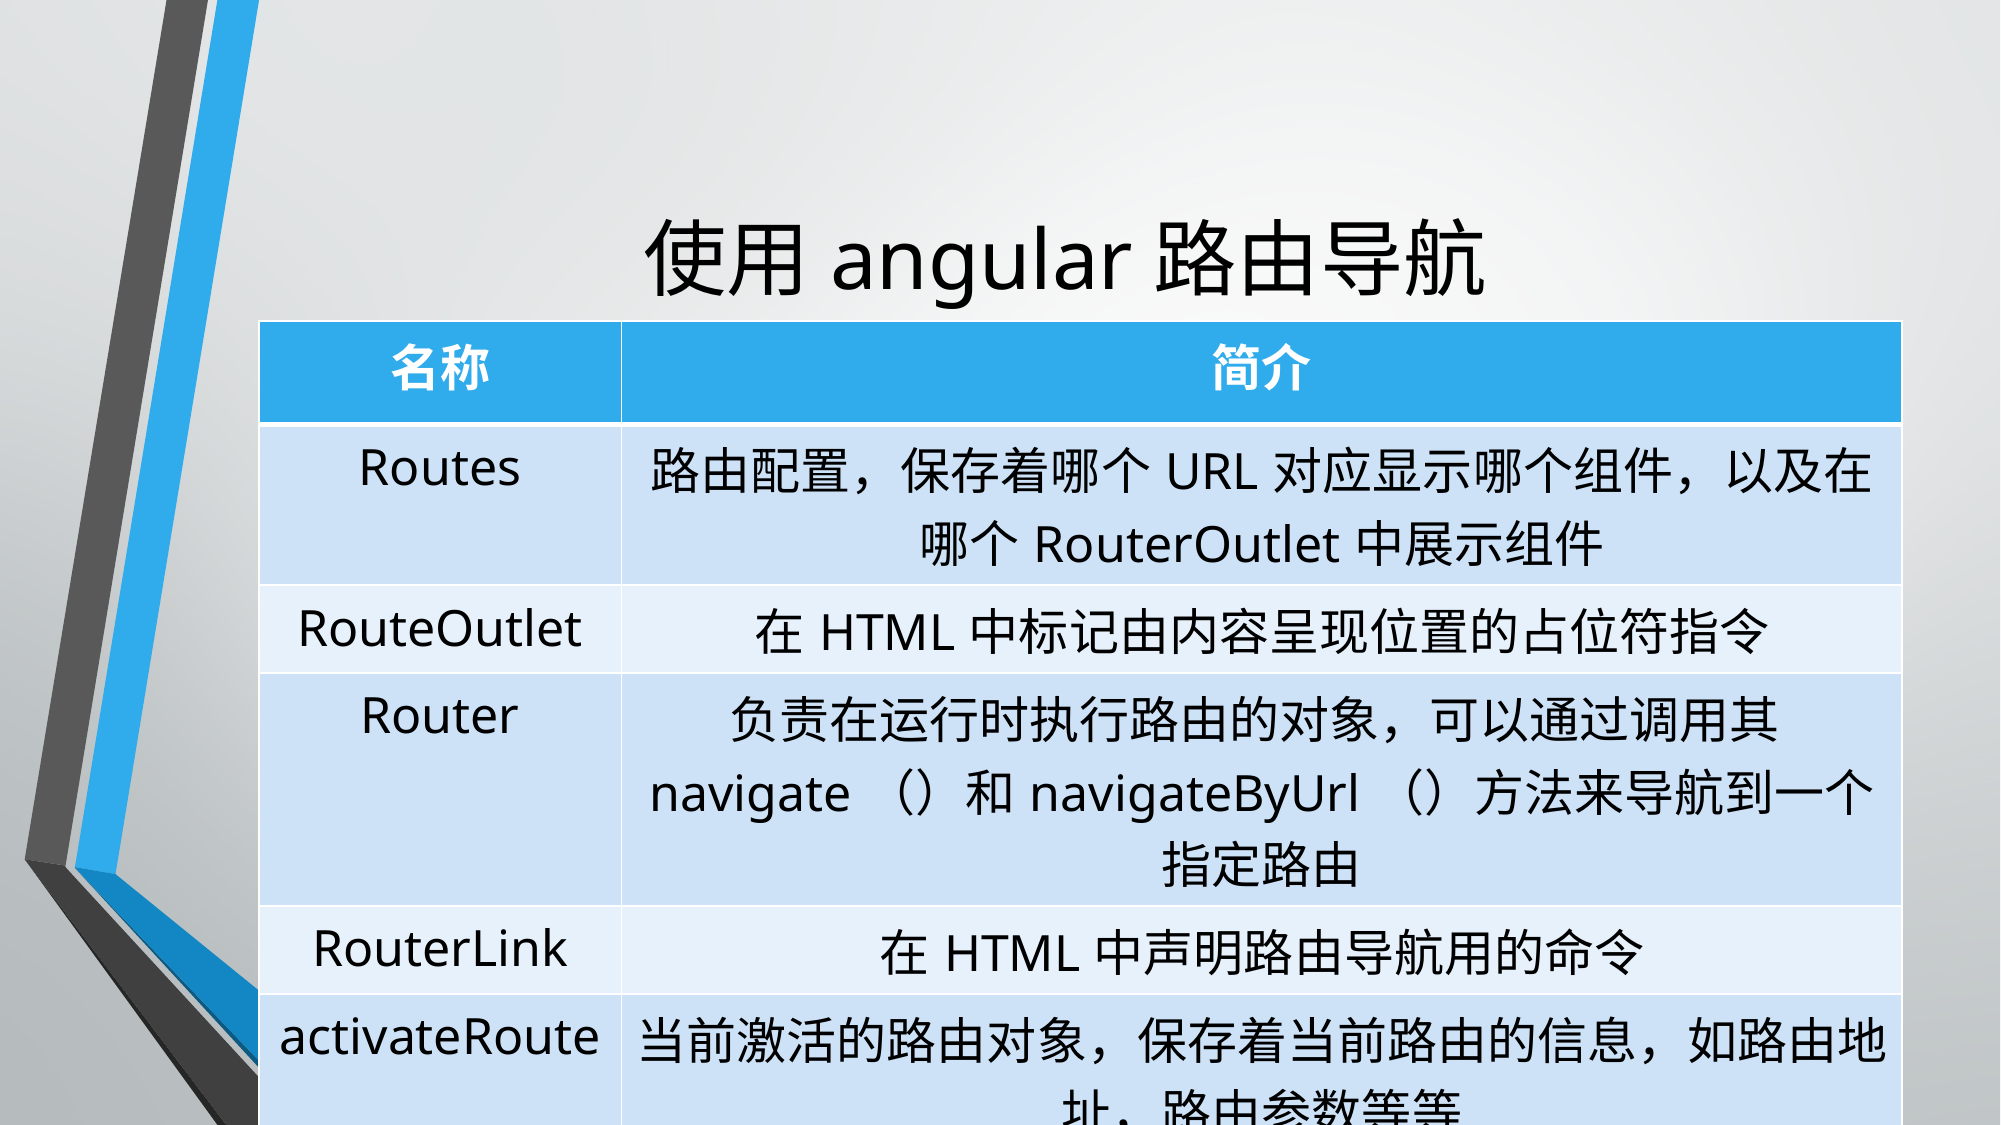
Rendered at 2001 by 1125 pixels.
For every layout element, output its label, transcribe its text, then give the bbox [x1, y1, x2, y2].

table_cell RouterLink [260, 907, 621, 993]
table_cell Router [260, 674, 621, 905]
table_cell 当前激活的路由对象，保存着当前路由的信息，如路由地址，路由参数等等 [622, 995, 1901, 1125]
table_cell 在HTML中声明路由导航用的命令 [622, 907, 1901, 993]
table_cell 路由配置，保存着哪个URL对应显示哪个组件，以及在哪个RouterOutlet中展示组件 [622, 427, 1901, 584]
table_cell 在HTML中标记由内容呈现位置的占位符指令 [622, 586, 1901, 672]
table_cell activateRoute [260, 995, 621, 1125]
table_cell 负责在运行时执行路由的对象，可以通过调用其navigate（）和navigateByUrl（）方法来导航到一个指定路由 [622, 674, 1901, 905]
table_cell RouteOutlet [260, 586, 621, 672]
title 使用angular路由导航 [243, 112, 1887, 400]
table_header 名称 [260, 322, 621, 422]
table_header 简介 [622, 322, 1901, 422]
table_cell Routes [260, 427, 621, 584]
